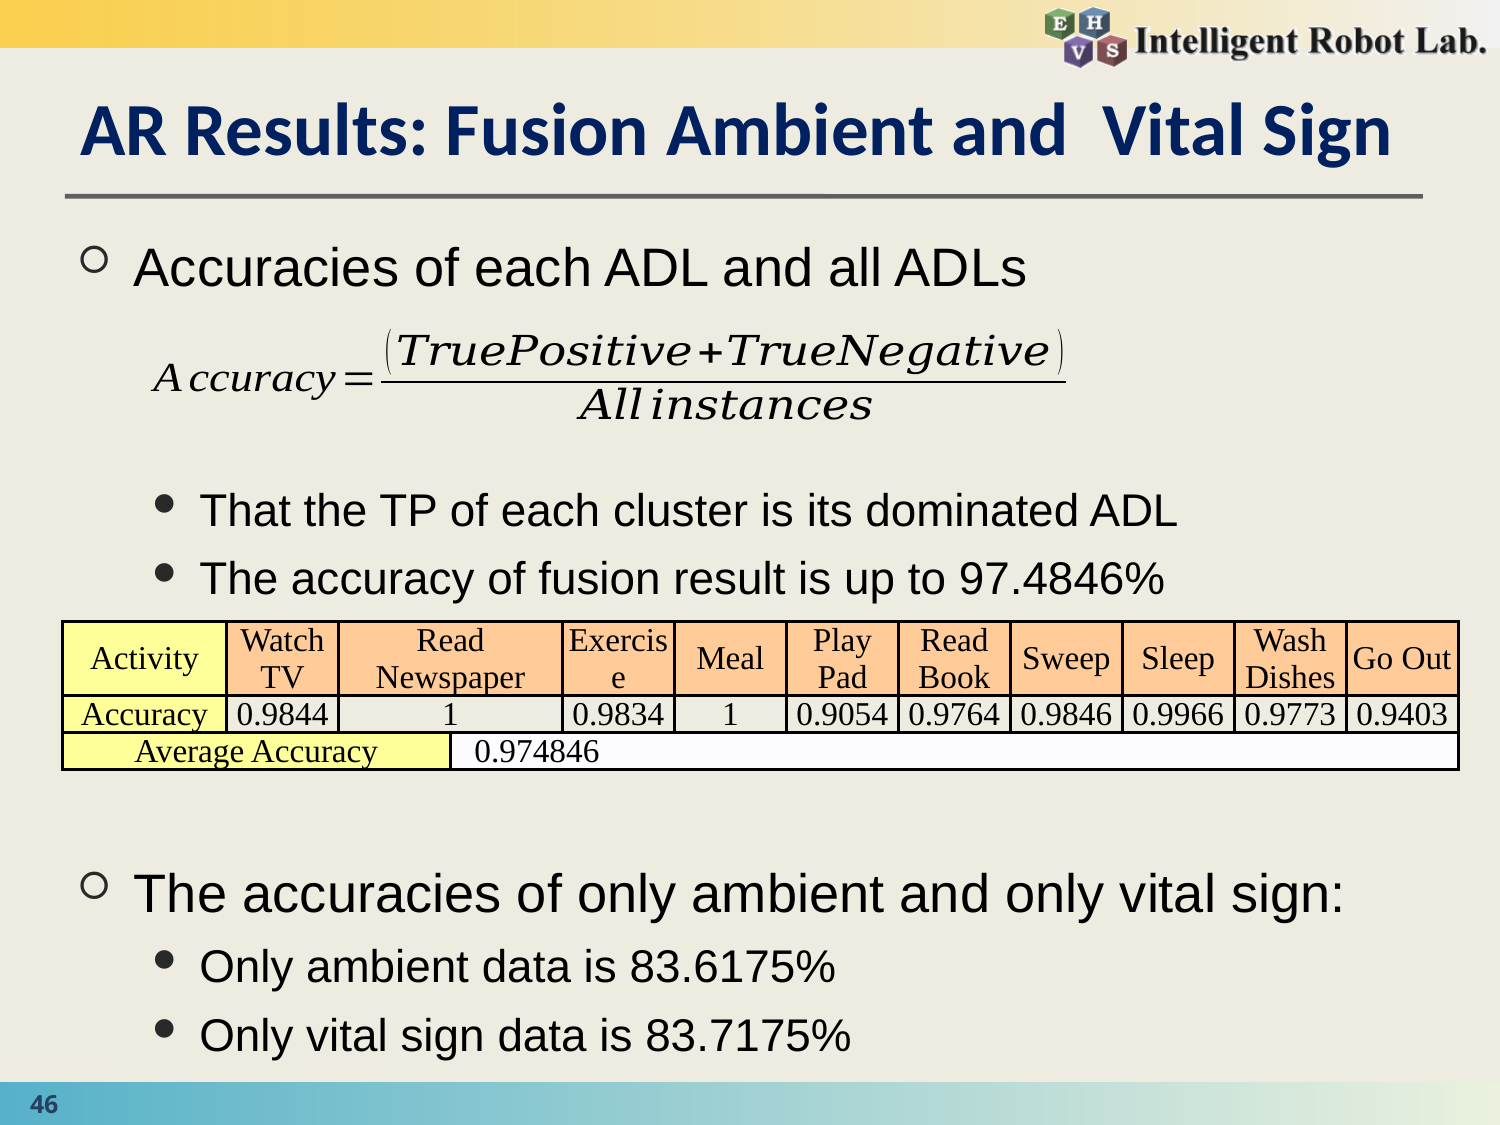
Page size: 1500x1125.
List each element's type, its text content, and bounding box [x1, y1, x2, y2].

table_cell 0.9764 [900, 697, 1009, 731]
table_header Watch TV [228, 623, 337, 694]
picture [1045, 7, 1489, 68]
table_cell 0.9966 [1124, 697, 1233, 731]
table_header Wash Dishes [1236, 623, 1345, 694]
table_cell 1 [340, 697, 561, 731]
table_cell 0.9844 [228, 697, 337, 731]
table_header Play Pad [788, 623, 897, 694]
table_cell 0.9773 [1236, 697, 1345, 731]
table_header Meal [676, 623, 785, 694]
table_cell Accuracy [64, 697, 225, 731]
table_header Read Book [900, 623, 1009, 694]
table_header Sleep [1124, 623, 1233, 694]
list Accuracies of each ADL and all ADLs That the TP of each cluster is its dominated ADL The accuracy of fusion result is up to 97.4846% The accuracies of only ambient and only vital sign: Only ambient data is 83.6175% Only vital sign data is 83.7175% [62, 224, 1471, 1029]
table_header Go Out [1348, 623, 1457, 694]
table_cell 0.974846 [452, 734, 1457, 768]
table_header Read Newspaper [340, 623, 561, 694]
table_cell Average Accuracy [64, 734, 449, 768]
title AR Results: Fusion Ambient and Vital Sign [64, 66, 1413, 178]
table_cell 0.9054 [788, 697, 897, 731]
table_cell 0.9846 [1012, 697, 1121, 731]
slide_number 46 [0, 1070, 89, 1125]
table_cell 1 [676, 697, 785, 731]
table_cell 0.9834 [564, 697, 673, 731]
table_header Sweep [1012, 623, 1121, 694]
table_header Exercise [564, 623, 673, 694]
table_cell 0.9403 [1348, 697, 1457, 731]
table_header Activity [64, 623, 225, 694]
